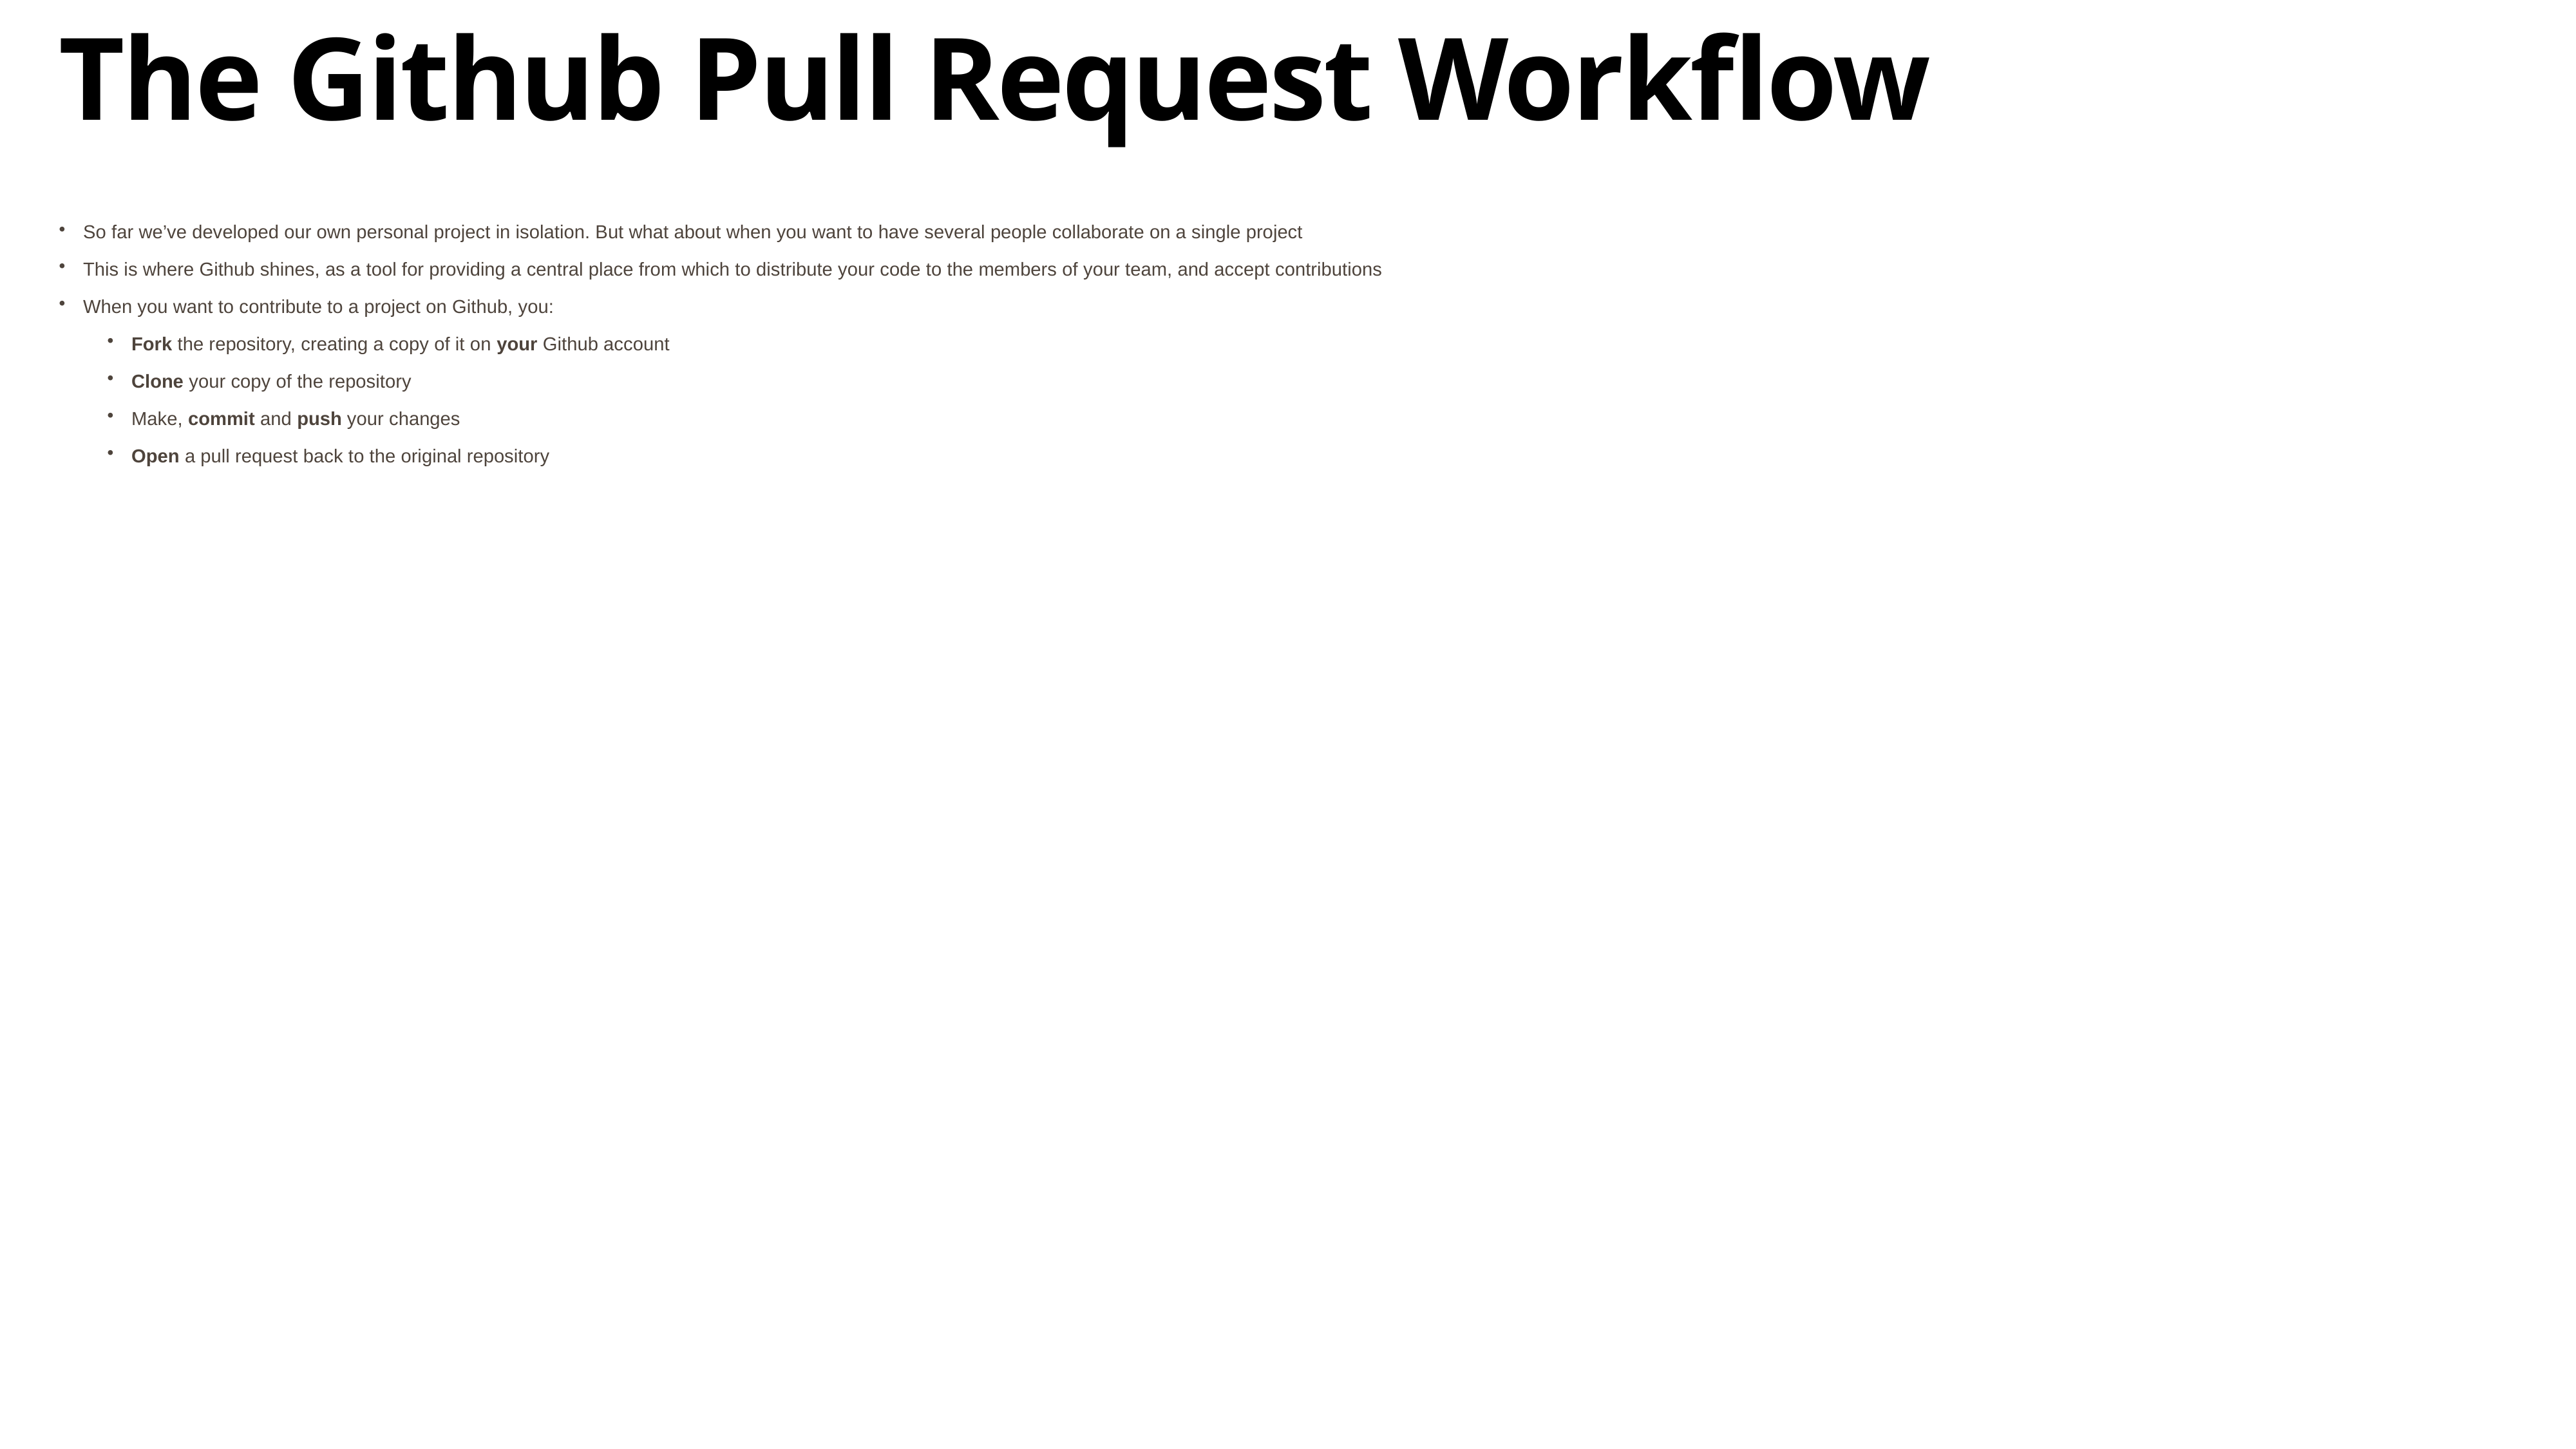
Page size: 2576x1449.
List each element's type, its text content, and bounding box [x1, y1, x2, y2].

title The Github Pull Request Workflow [53, 26, 2523, 189]
list So far we’ve developed our own personal project in isolation. But what about when you want to have several people collaborate on a single project This is where Github shines, as a tool for providing a central place from which to distribute your code to the members of your team, and accept contributions When you want to contribute to a project on Github, you: Fork the repository, creating a copy of it on your Github account Clone your copy of the repository Make, commit and push your changes Open a pull request back to the original repository [53, 214, 2523, 1423]
